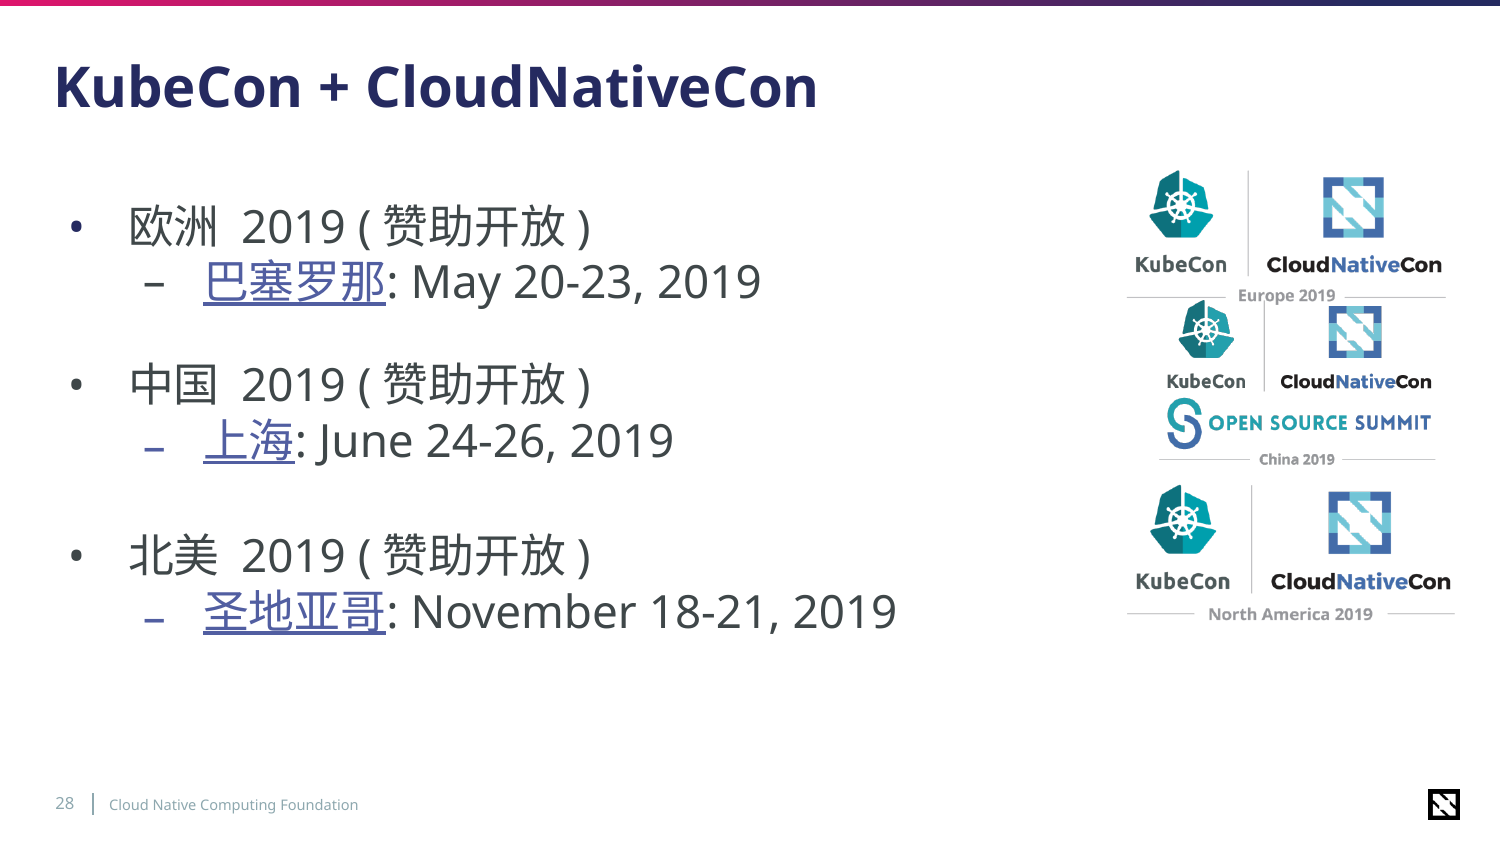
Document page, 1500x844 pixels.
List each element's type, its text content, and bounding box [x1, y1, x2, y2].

title KubeCon + CloudNativeCon [42, 52, 1458, 126]
list 欧洲 2019 (赞助开放) 巴塞罗那: May 20-23, 2019 中国 2019 (赞助开放) 上海: June 24-26, 2019 北美 2019 (赞助开放) 圣地亚哥: November 18-21, 2019 [42, 137, 1458, 731]
picture [1125, 167, 1459, 475]
picture [1125, 483, 1457, 623]
picture [1428, 789, 1460, 820]
